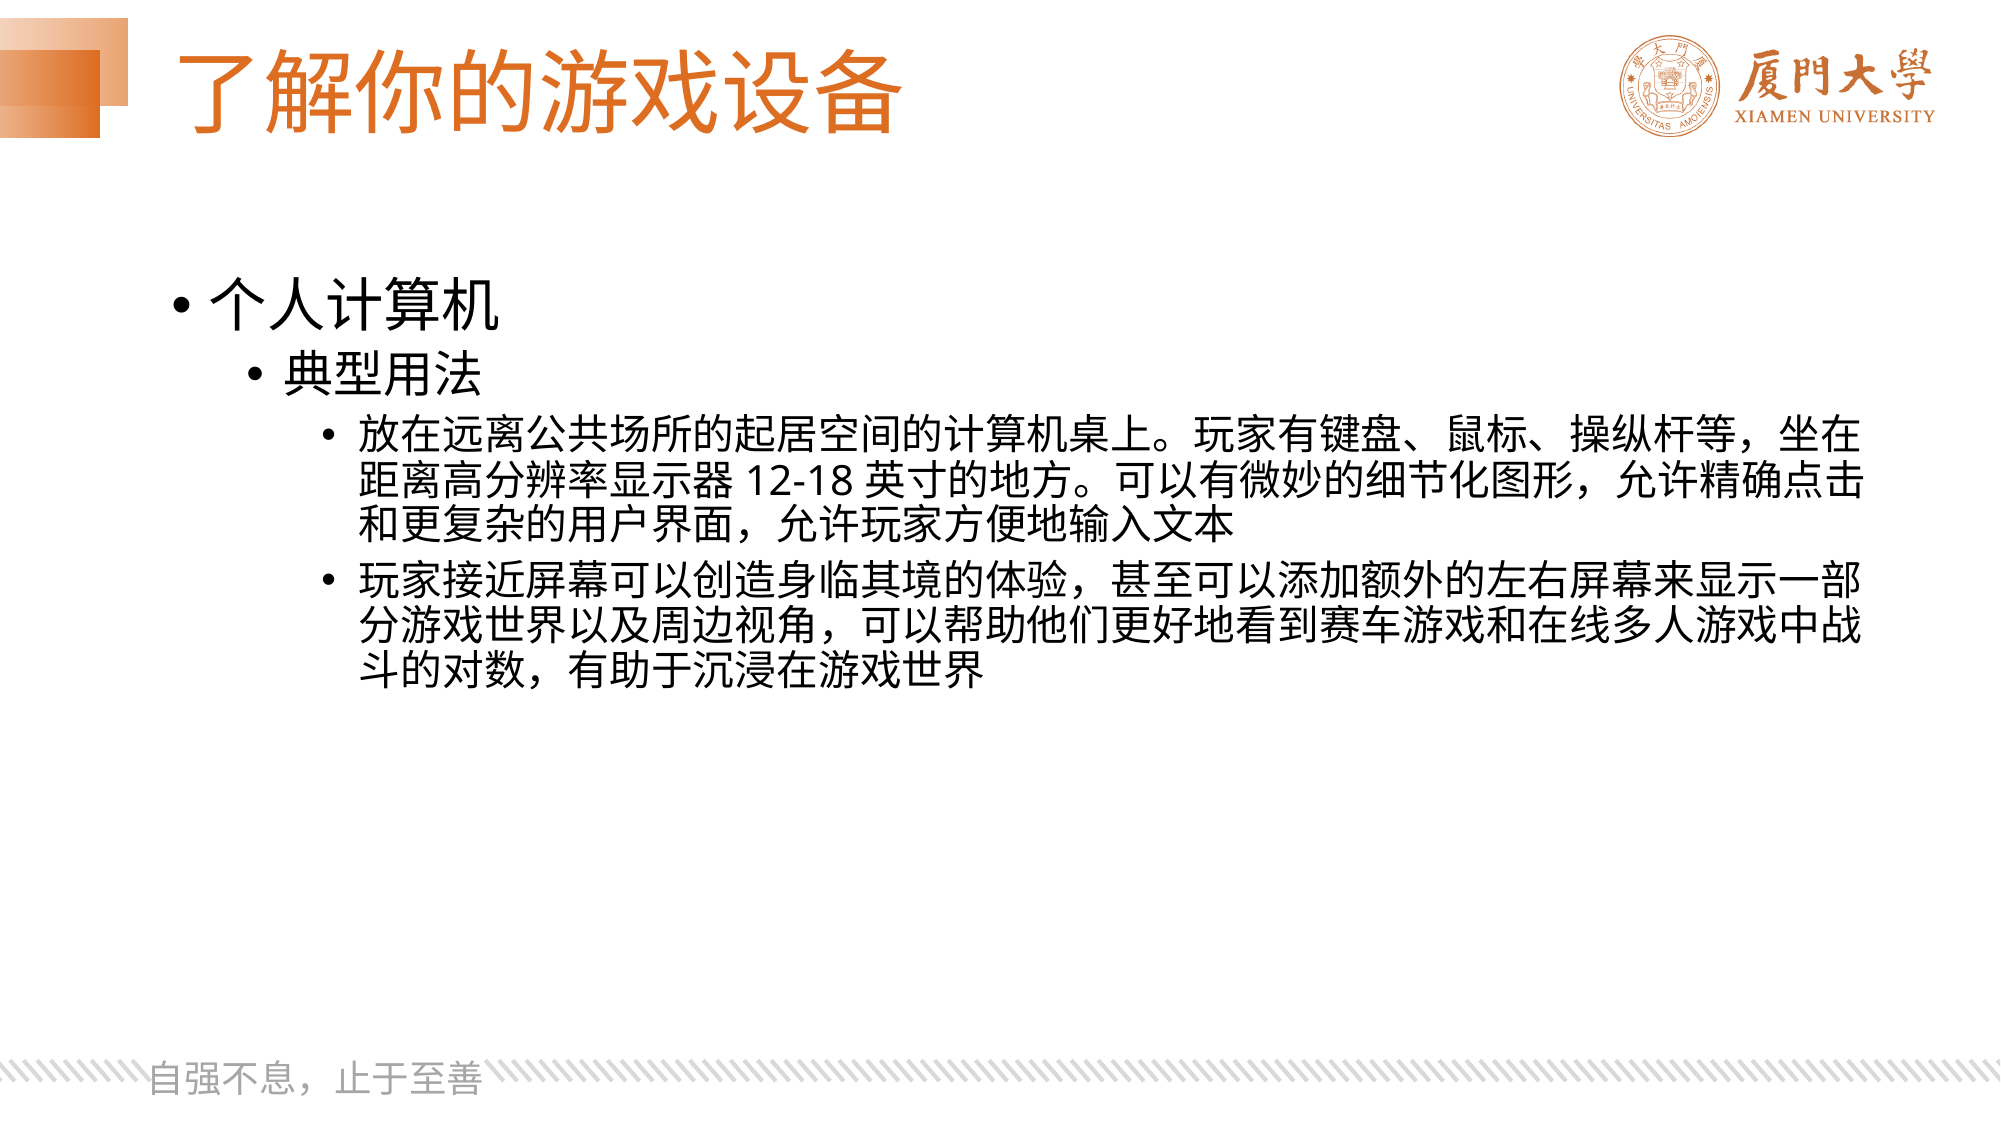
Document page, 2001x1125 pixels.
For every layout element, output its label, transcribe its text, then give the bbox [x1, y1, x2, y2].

list 个人计算机 典型用法 放在远离公共场所的起居空间的计算机桌上。玩家有键盘、鼠标、操纵杆等，坐在距离高分辨率显示器12-18英寸的地方。可以有微妙的细节化图形，允许精确点击和更复杂的用户界面，允许玩家方便地输入文本 玩家接近屏幕可以创造身临其境的体验，甚至可以添加额外的左右屏幕来显示一部分游戏世界以及周边视角，可以帮助他们更好地看到赛车游戏和在线多人游戏中战斗的对数，有助于沉浸在游戏世界 [156, 268, 1882, 996]
title 了解你的游戏设备 [156, 16, 1882, 177]
